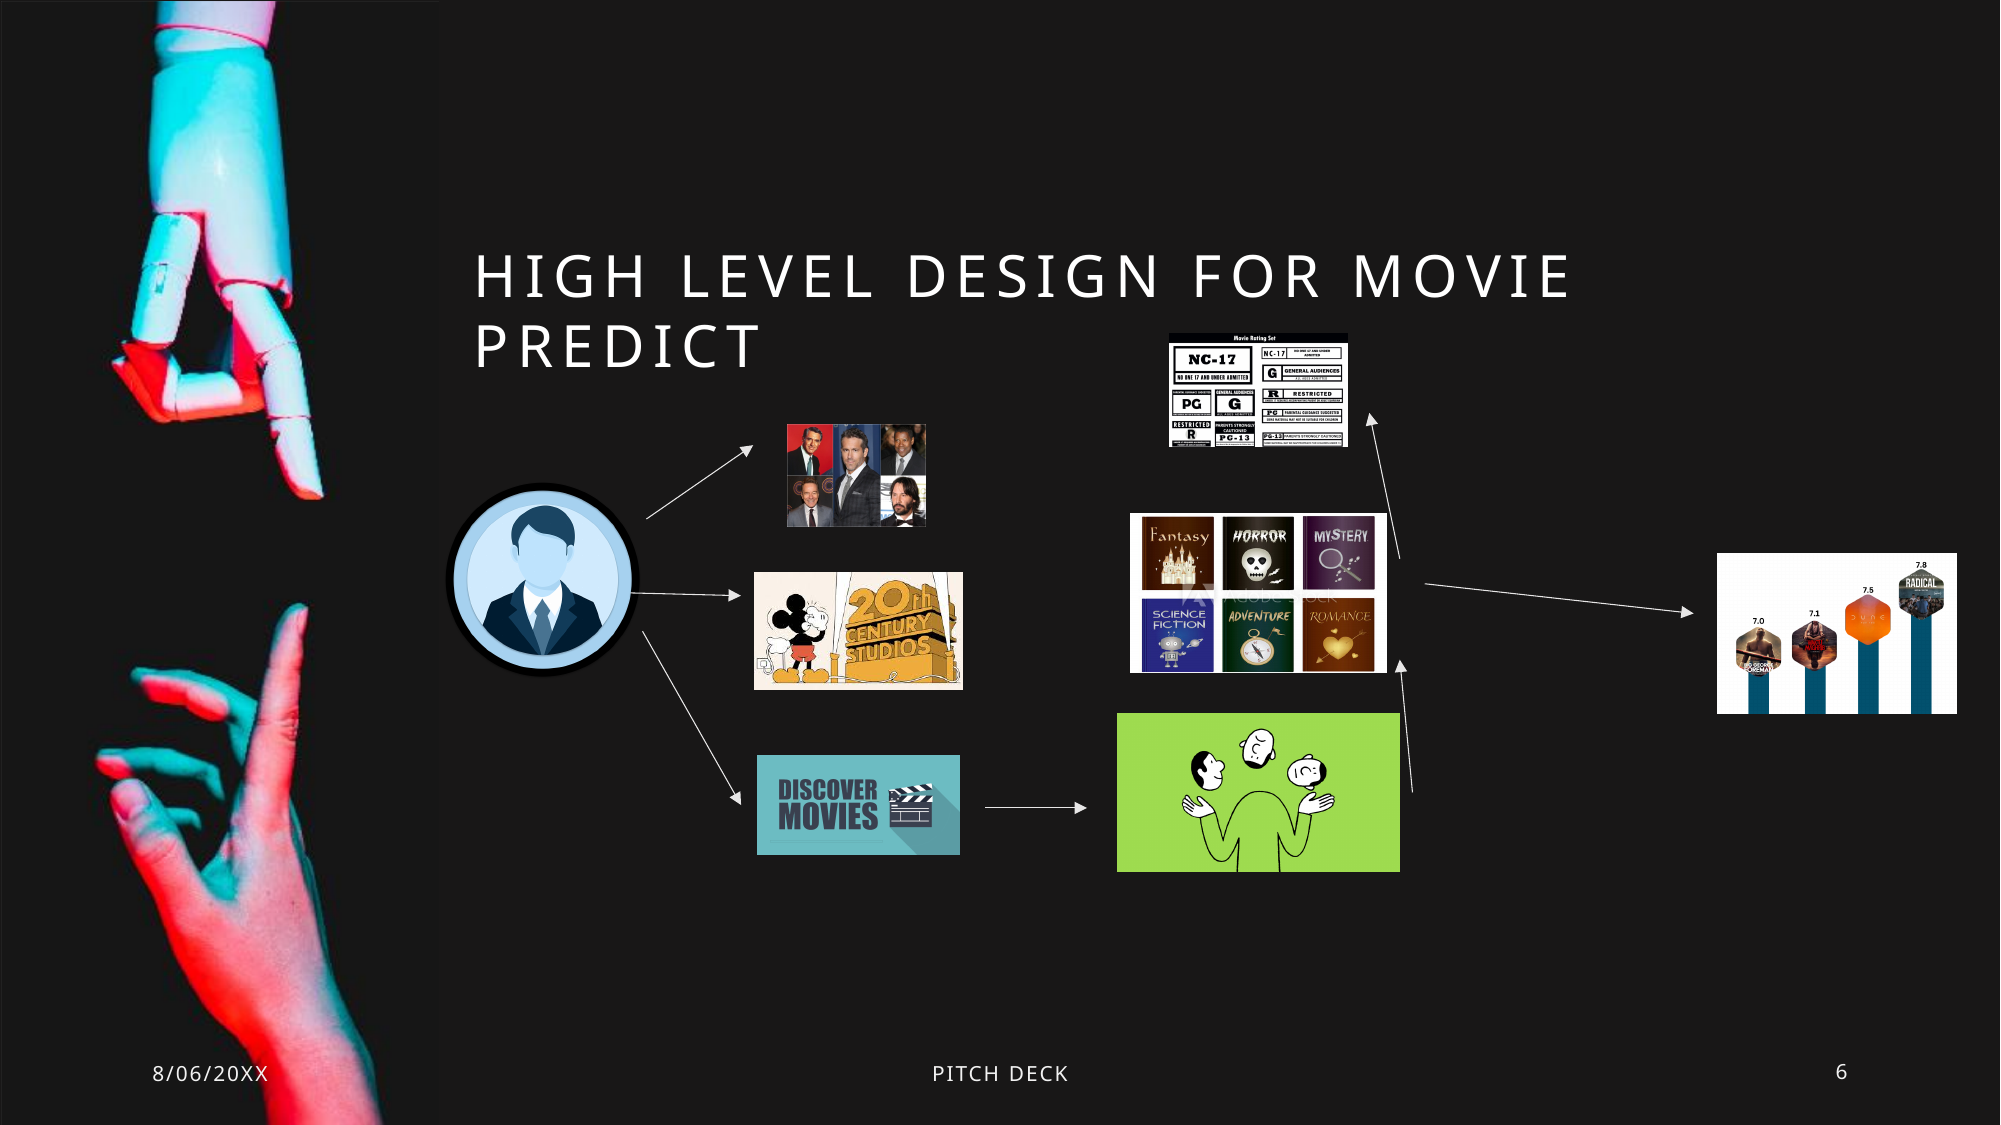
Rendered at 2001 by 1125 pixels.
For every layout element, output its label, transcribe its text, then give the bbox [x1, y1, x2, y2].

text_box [1369, 412, 1400, 559]
picture [1169, 333, 1349, 447]
title High level design for movie predict [458, 270, 1754, 348]
slide_number 6 [1412, 1042, 1863, 1103]
picture [1117, 713, 1400, 872]
footer PITCH DECK [662, 1042, 1338, 1103]
picture [1130, 513, 1388, 673]
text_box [646, 445, 754, 520]
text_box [1399, 659, 1413, 793]
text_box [630, 592, 741, 596]
picture [0, 2, 963, 1125]
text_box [642, 631, 742, 806]
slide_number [137, 1042, 588, 1103]
picture [787, 424, 926, 527]
picture [1717, 553, 1957, 714]
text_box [1424, 583, 1694, 614]
